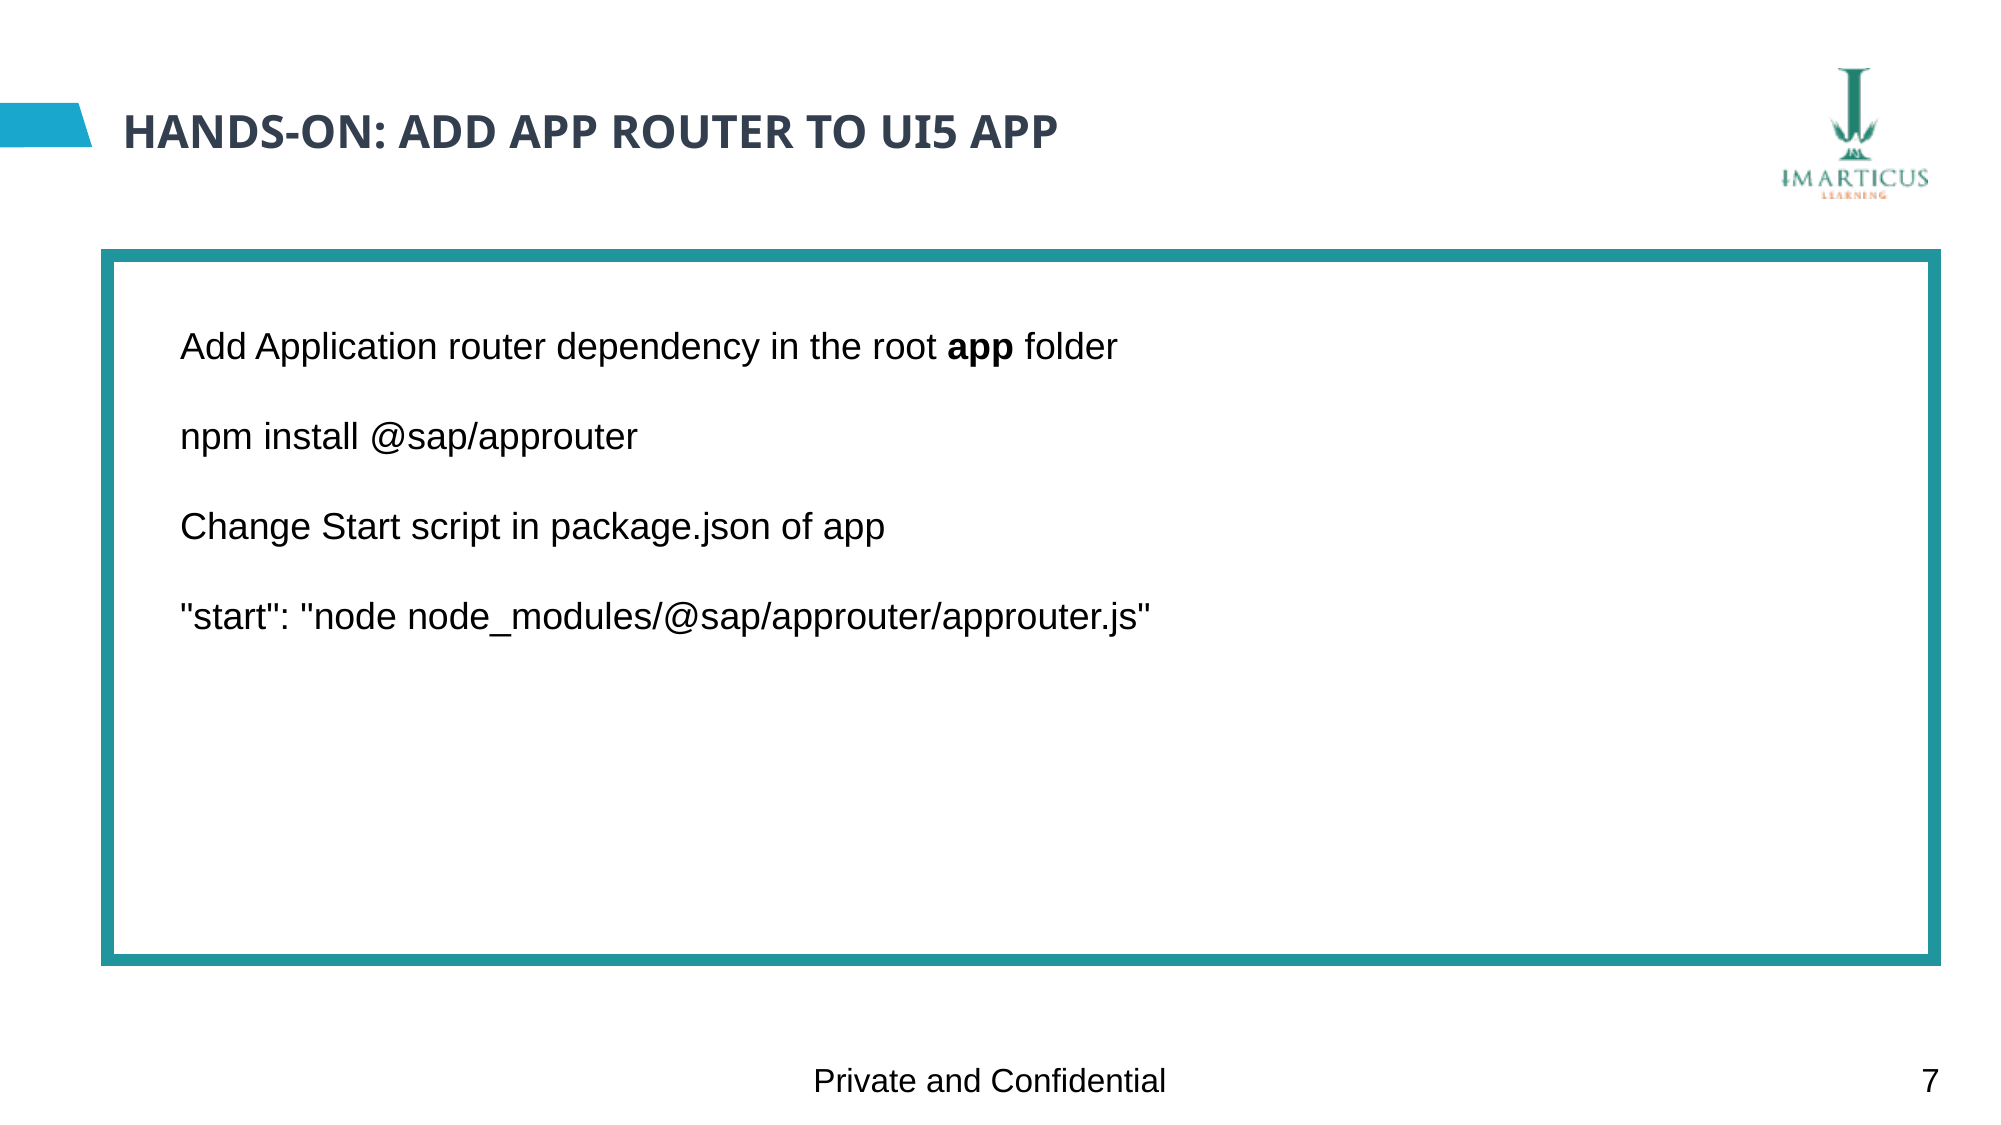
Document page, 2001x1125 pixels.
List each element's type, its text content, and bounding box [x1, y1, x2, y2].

title HANDS-ON: ADD APP ROUTER TO UI5 APP [107, 81, 1833, 187]
picture [1781, 68, 1928, 199]
text_box Add Application router dependency in the root app folder npm install @sap/approuter Change Start script in package.json of app "start": "node node_modules/@sap/approuter/approuter.js" [165, 314, 1706, 690]
text_box [106, 254, 1936, 961]
